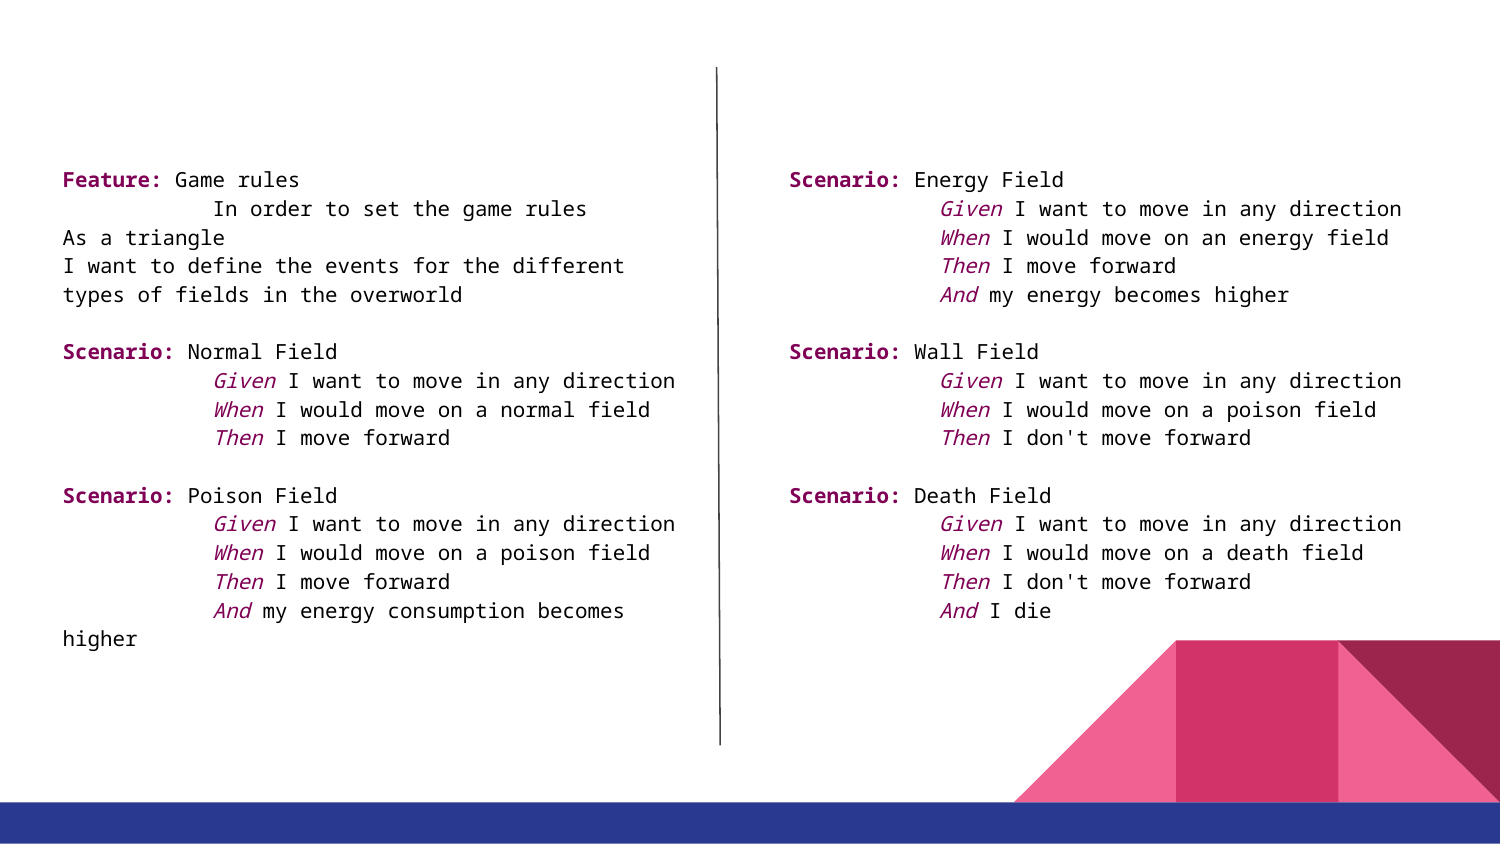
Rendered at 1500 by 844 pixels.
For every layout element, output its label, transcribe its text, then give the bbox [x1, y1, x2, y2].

list Scenario: Energy Field Given I want to move in any direction When I would move on an energy field Then I move forward And my energy becomes higher Scenario: Wall Field Given I want to move in any direction When I would move on a poison field Then I don't move forward Scenario: Death Field Given I want to move in any direction When I would move on a death field Then I don't move forward And I die [774, 147, 1433, 696]
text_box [716, 66, 721, 746]
list Feature: Game rules In order to set the game rules As a triangle I want to define the events for the different types of fields in the overworld Scenario: Normal Field Given I want to move in any direction When I would move on a normal field Then I move forward Scenario: Poison Field Given I want to move in any direction When I would move on a poison field Then I move forward And my energy consumption becomes higher [47, 147, 707, 696]
